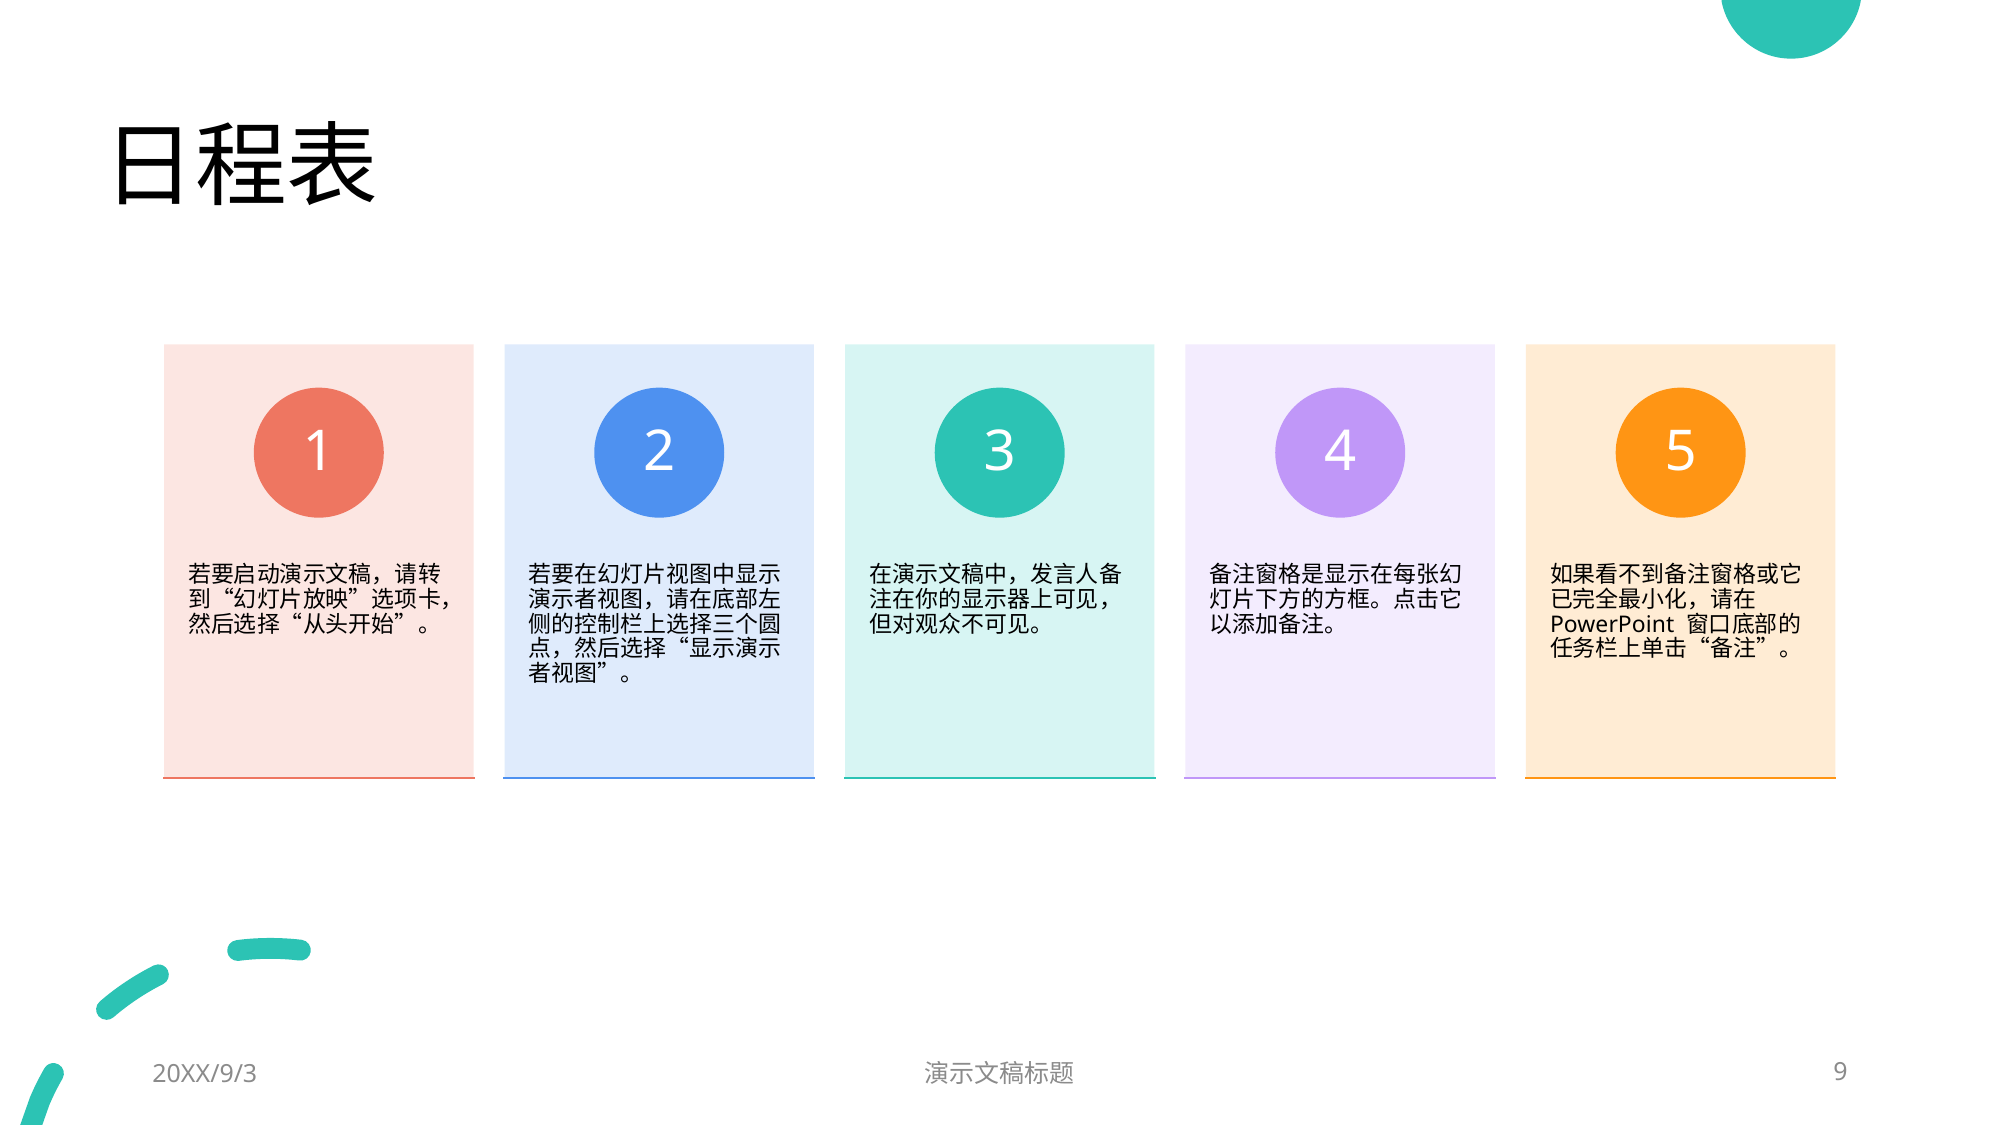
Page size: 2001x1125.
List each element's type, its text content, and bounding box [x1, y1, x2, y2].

slide_number 9 [1412, 1042, 1863, 1103]
title 日程表 [88, 59, 1814, 278]
slide_number 20XX/9/3 [137, 1042, 588, 1103]
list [163, 259, 1836, 863]
footer 演示文稿标题 [662, 1042, 1338, 1103]
